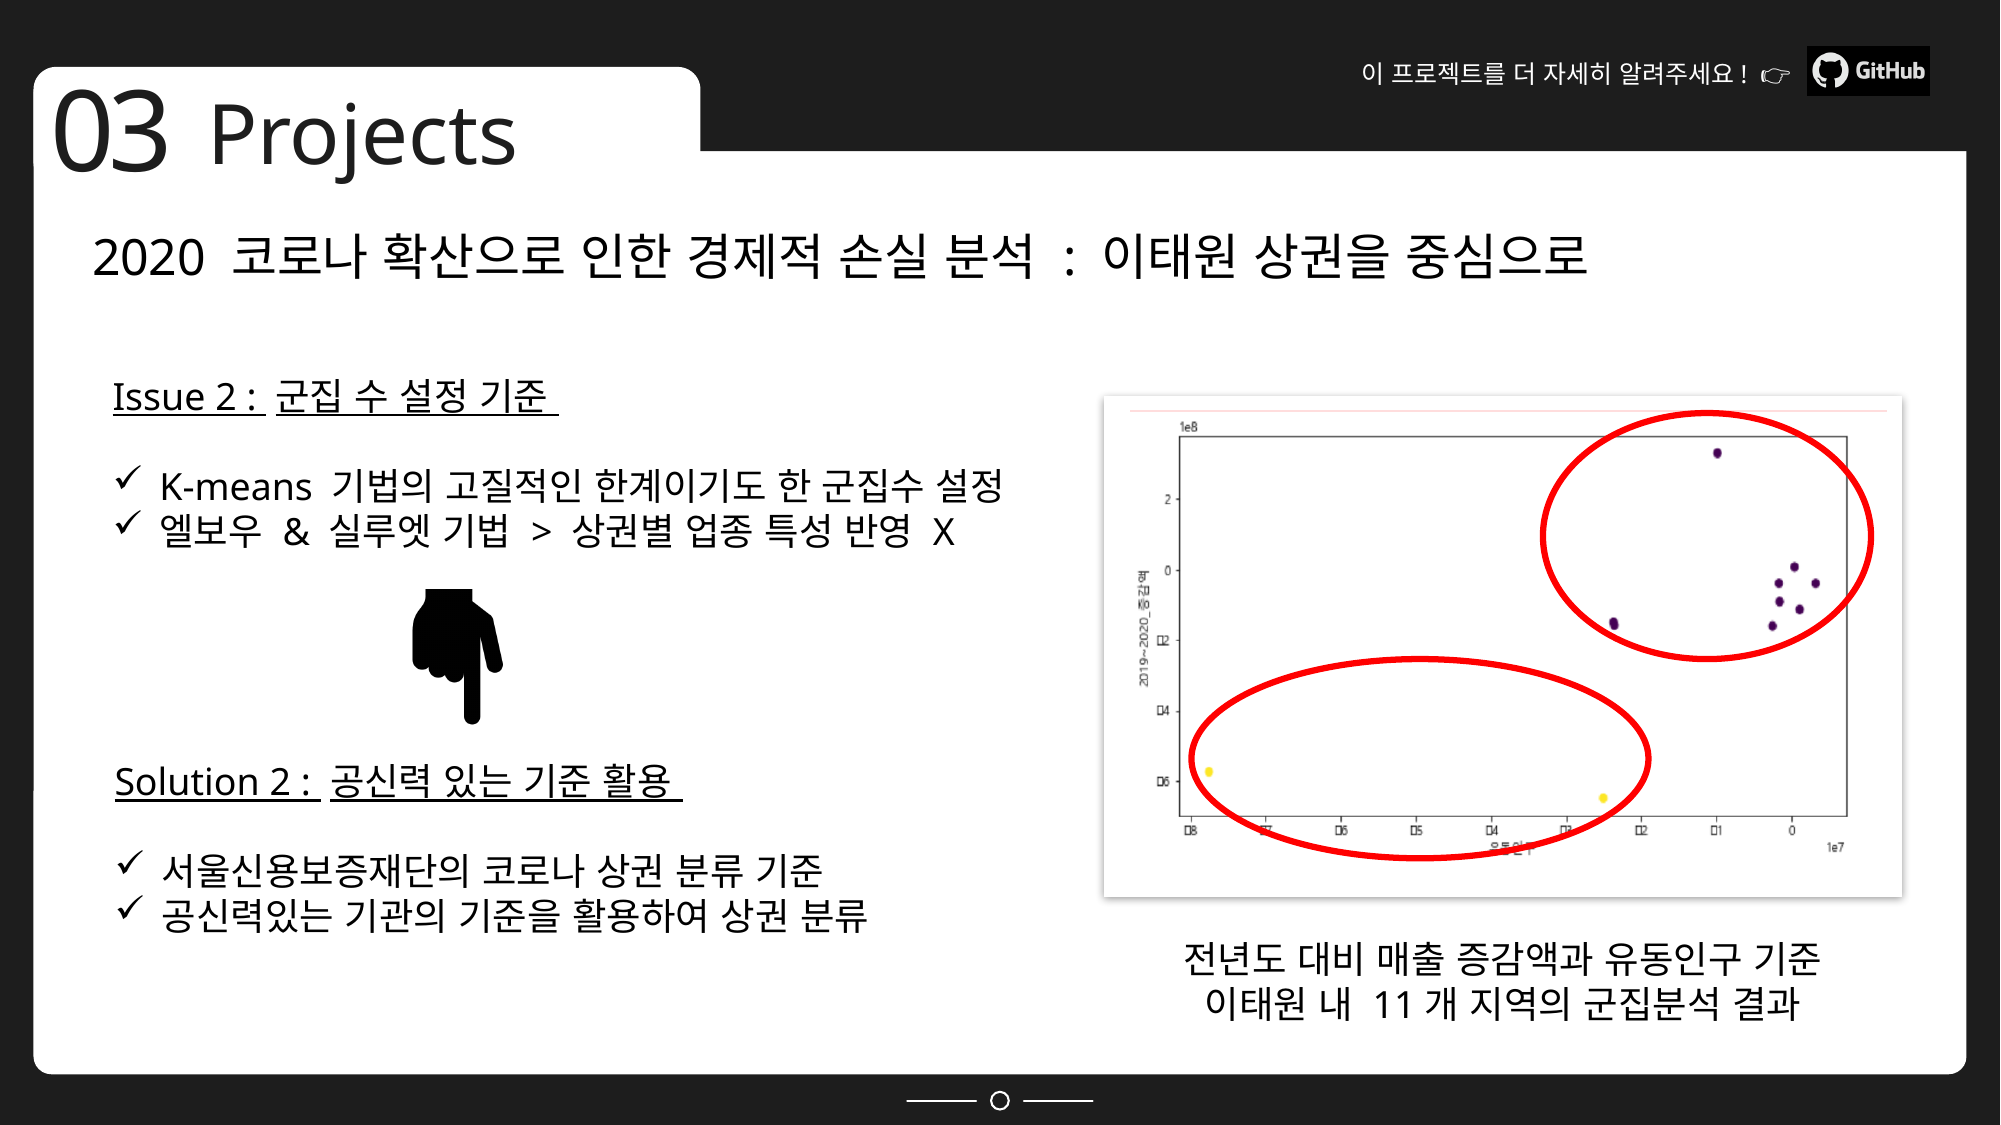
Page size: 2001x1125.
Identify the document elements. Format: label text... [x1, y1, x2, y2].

text_box Projects [192, 74, 569, 189]
text_box 이 프로젝트를 더 자세히 알려주세요! 👉 [1346, 51, 1807, 96]
text_box 2020 코로나 확산으로 인한 경제적 손실 분석 : 이태원 상권을 중심으로 [77, 217, 1605, 293]
picture [380, 579, 535, 734]
text_box Solution 2 : 공신력 있는 기준 활용 서울신용보증재단의 코로나 상권 분류 기준 공신력있는 기관의 기준을 활용하여 상권 분류 [99, 750, 885, 946]
picture [1118, 410, 1888, 883]
text_box 03 [36, 51, 189, 201]
text_box Issue 2 : 군집 수 설정 기준 K-means 기법의 고질적인 한계이기도 한 군집수 설정 엘보우 & 실루엣 기법 > 상권별 업종 특성 반영 X [97, 365, 1021, 561]
picture [1807, 46, 1930, 96]
text_box 전년도 대비 매출 증감액과 유동인구 기준 이태원 내 11개 지역의 군집분석 결과 [1168, 929, 1838, 1034]
